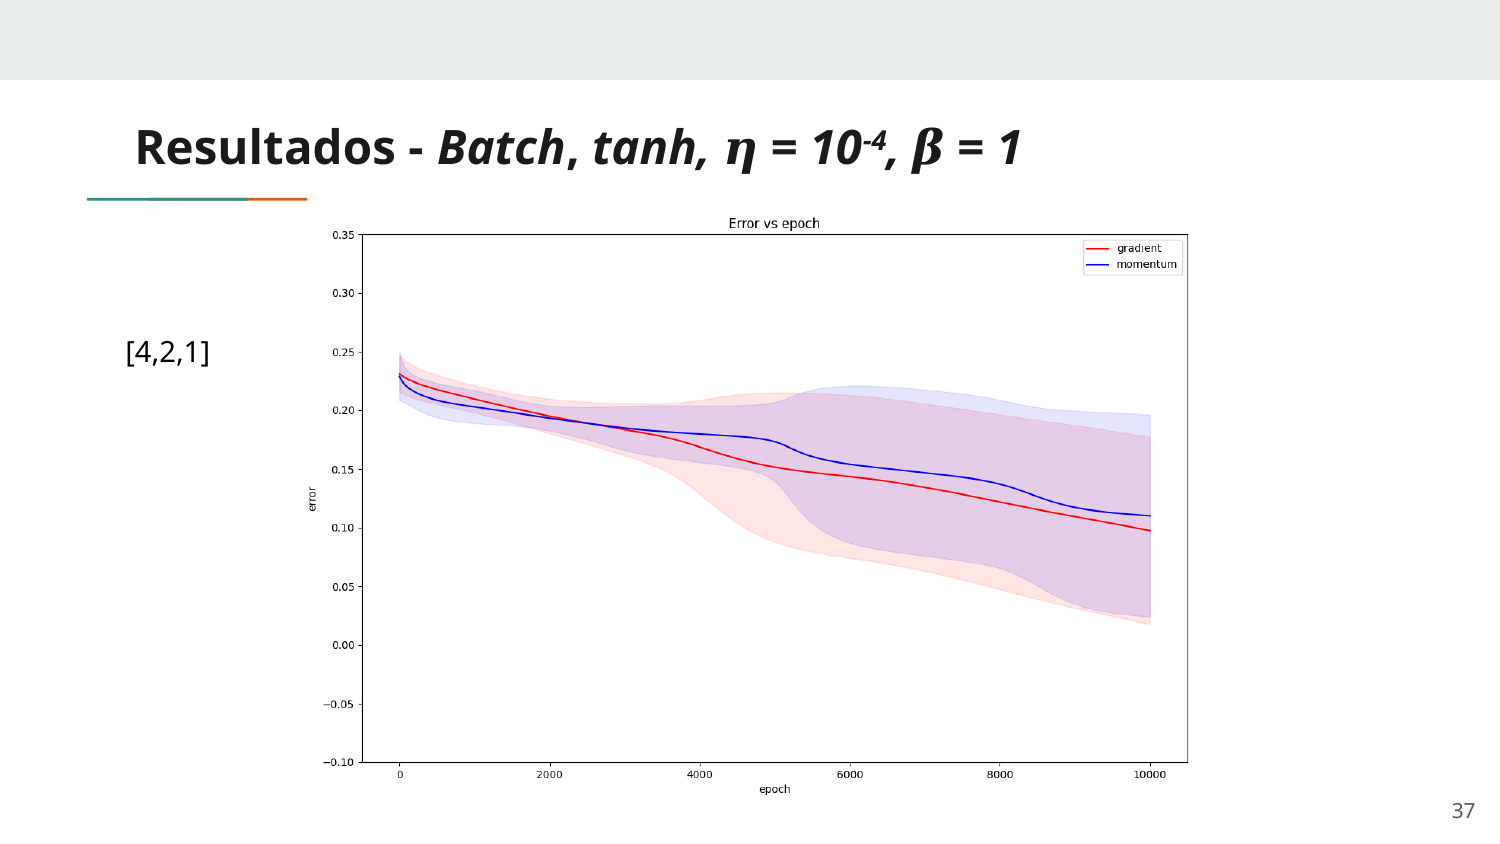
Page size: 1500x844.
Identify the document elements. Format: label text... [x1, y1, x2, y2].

slide_number ‹#› [1400, 779, 1491, 844]
picture [286, 207, 1214, 813]
title Resultados - Batch, tanh, 𝜼 = 10-4, 𝜷 = 1 [119, 101, 1381, 190]
text_box [4,2,1] [110, 318, 281, 383]
